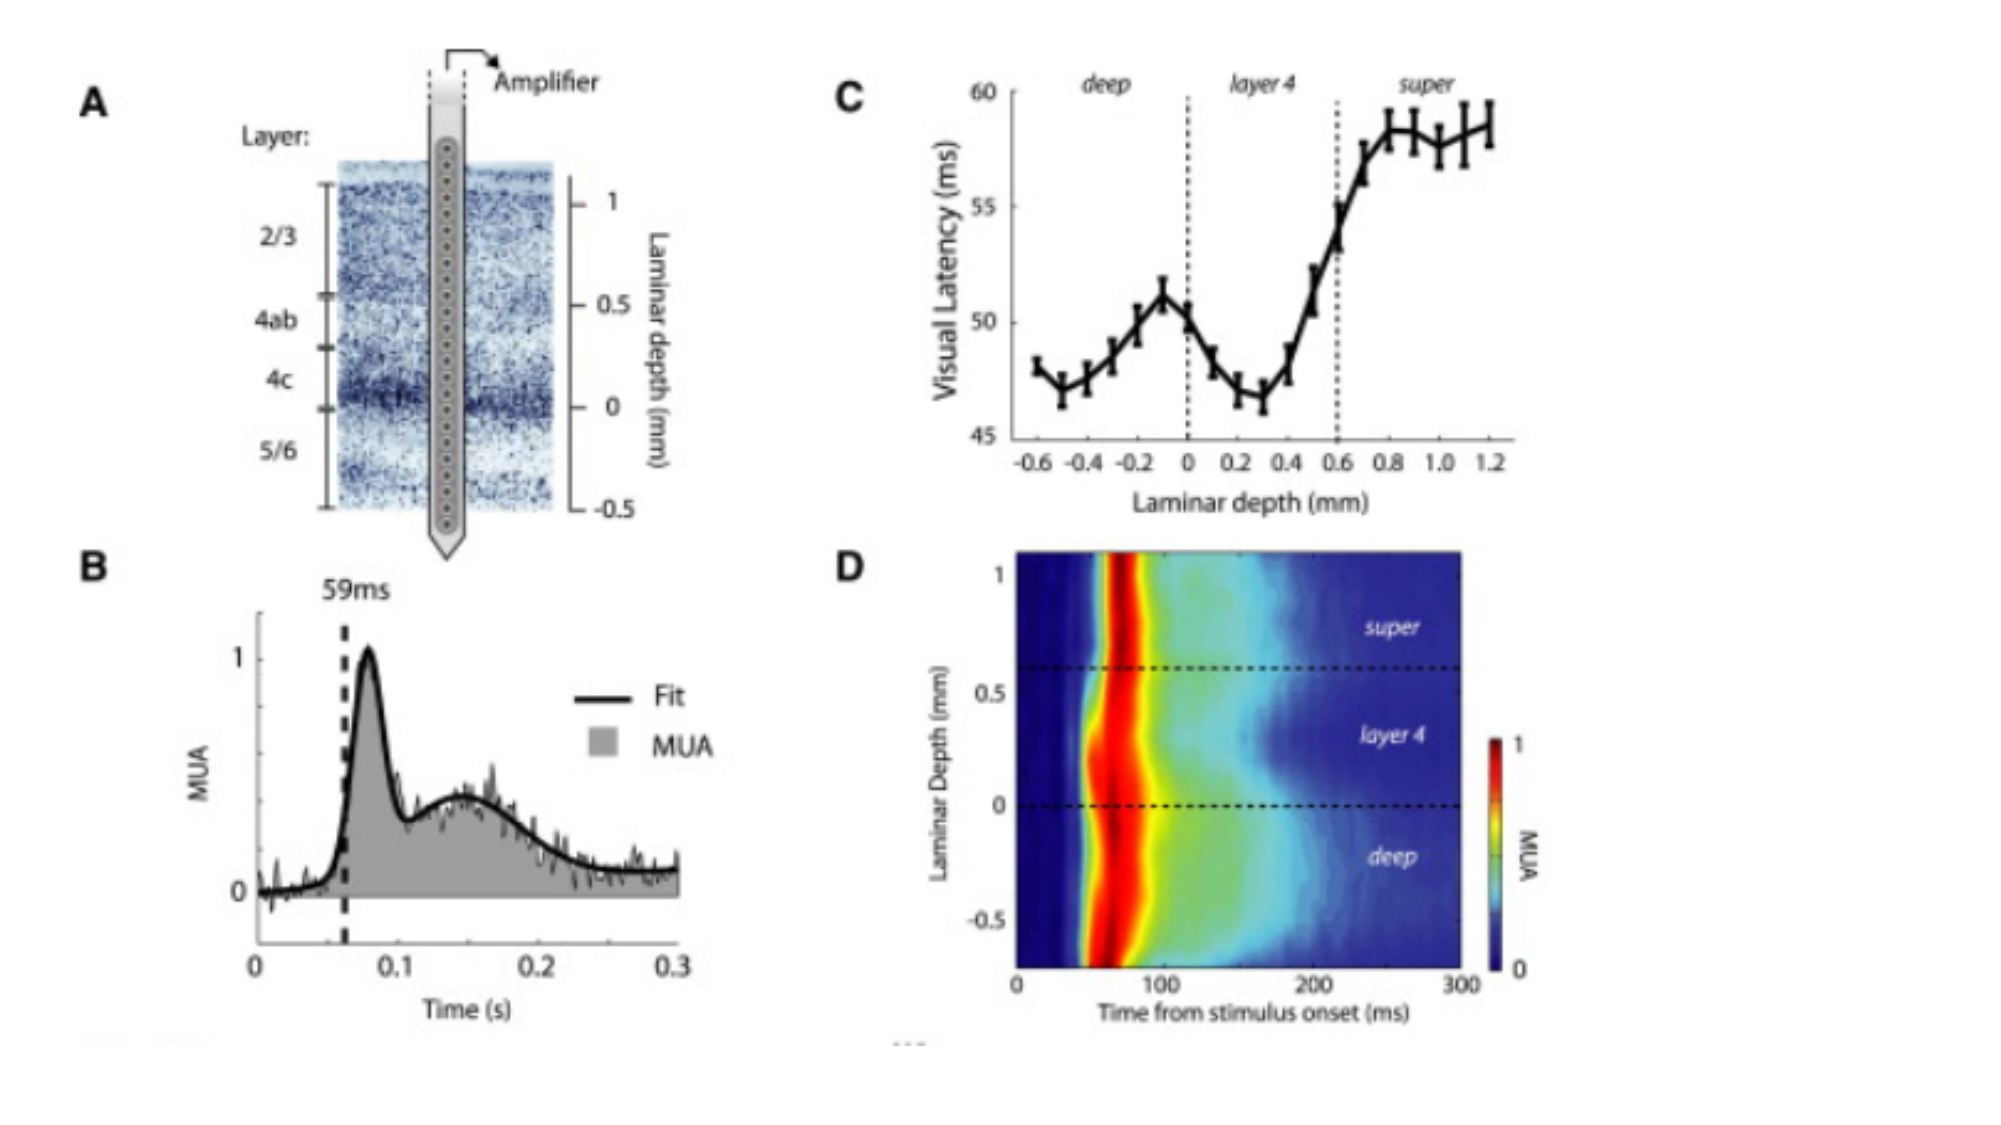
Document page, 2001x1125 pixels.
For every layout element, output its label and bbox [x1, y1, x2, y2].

picture [57, 35, 1632, 1046]
